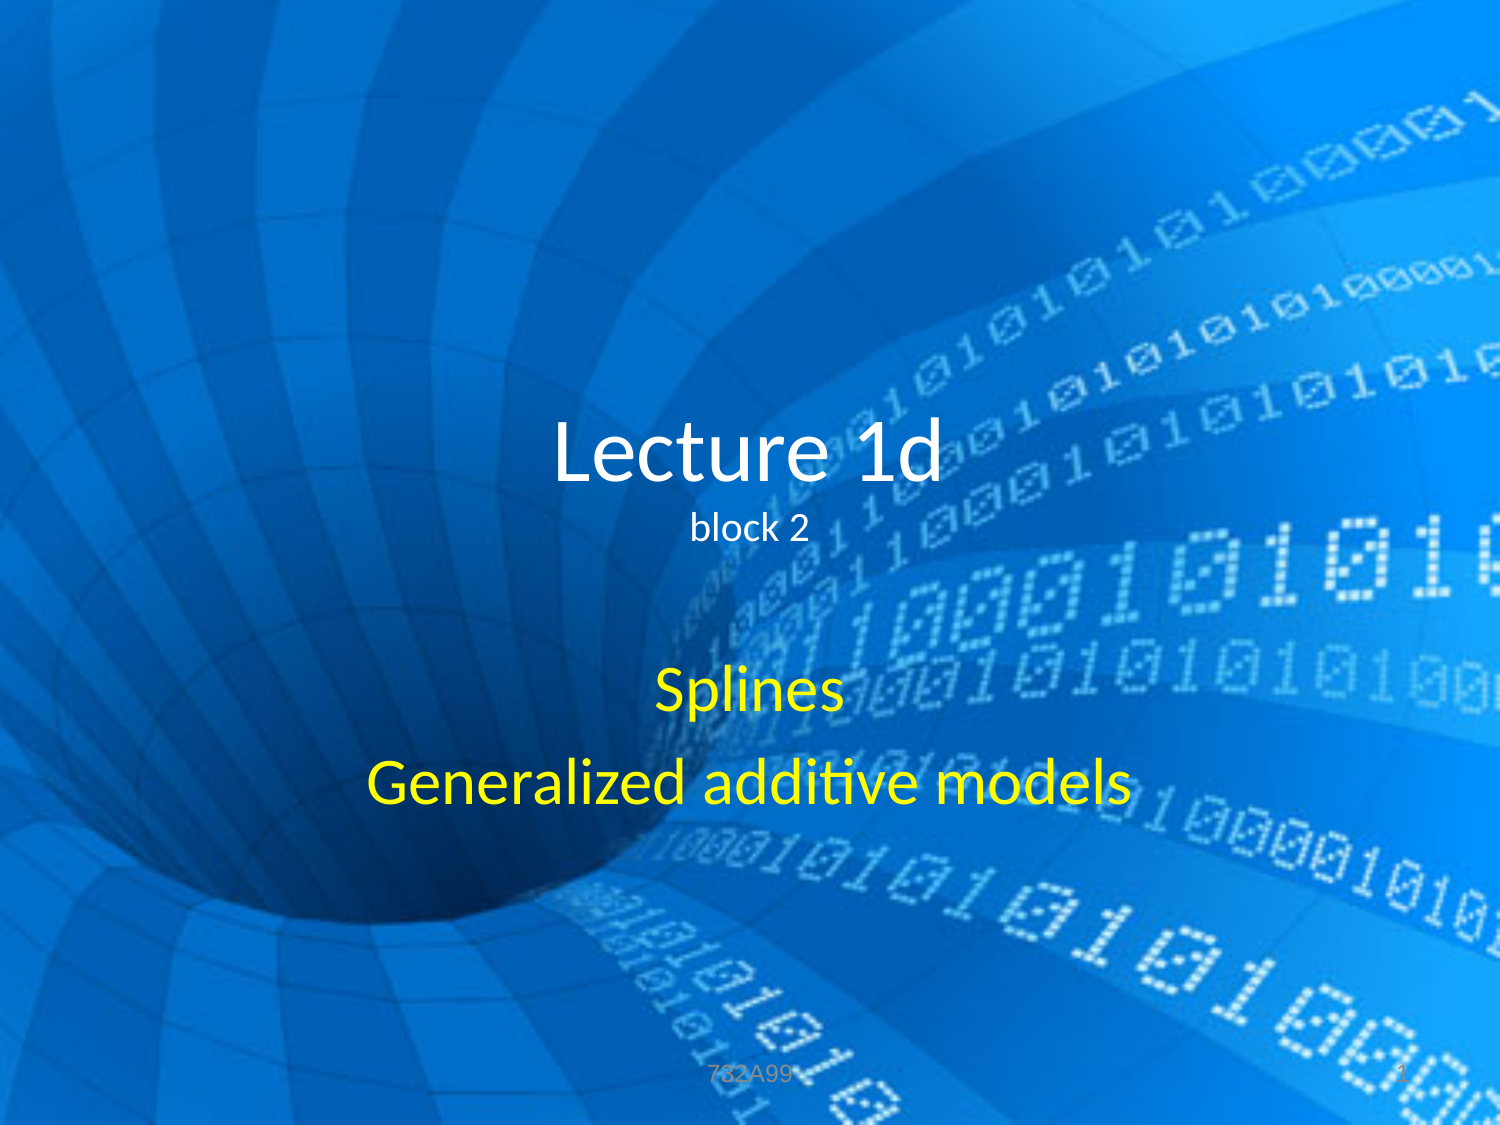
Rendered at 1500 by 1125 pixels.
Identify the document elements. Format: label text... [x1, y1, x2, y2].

picture [0, 0, 1500, 1125]
title Lecture 1d block 2 [112, 349, 1388, 591]
footer 732A99 [512, 1042, 988, 1103]
subtitle Splines Generalized additive models [225, 637, 1275, 925]
slide_number 1 [1074, 1042, 1425, 1103]
